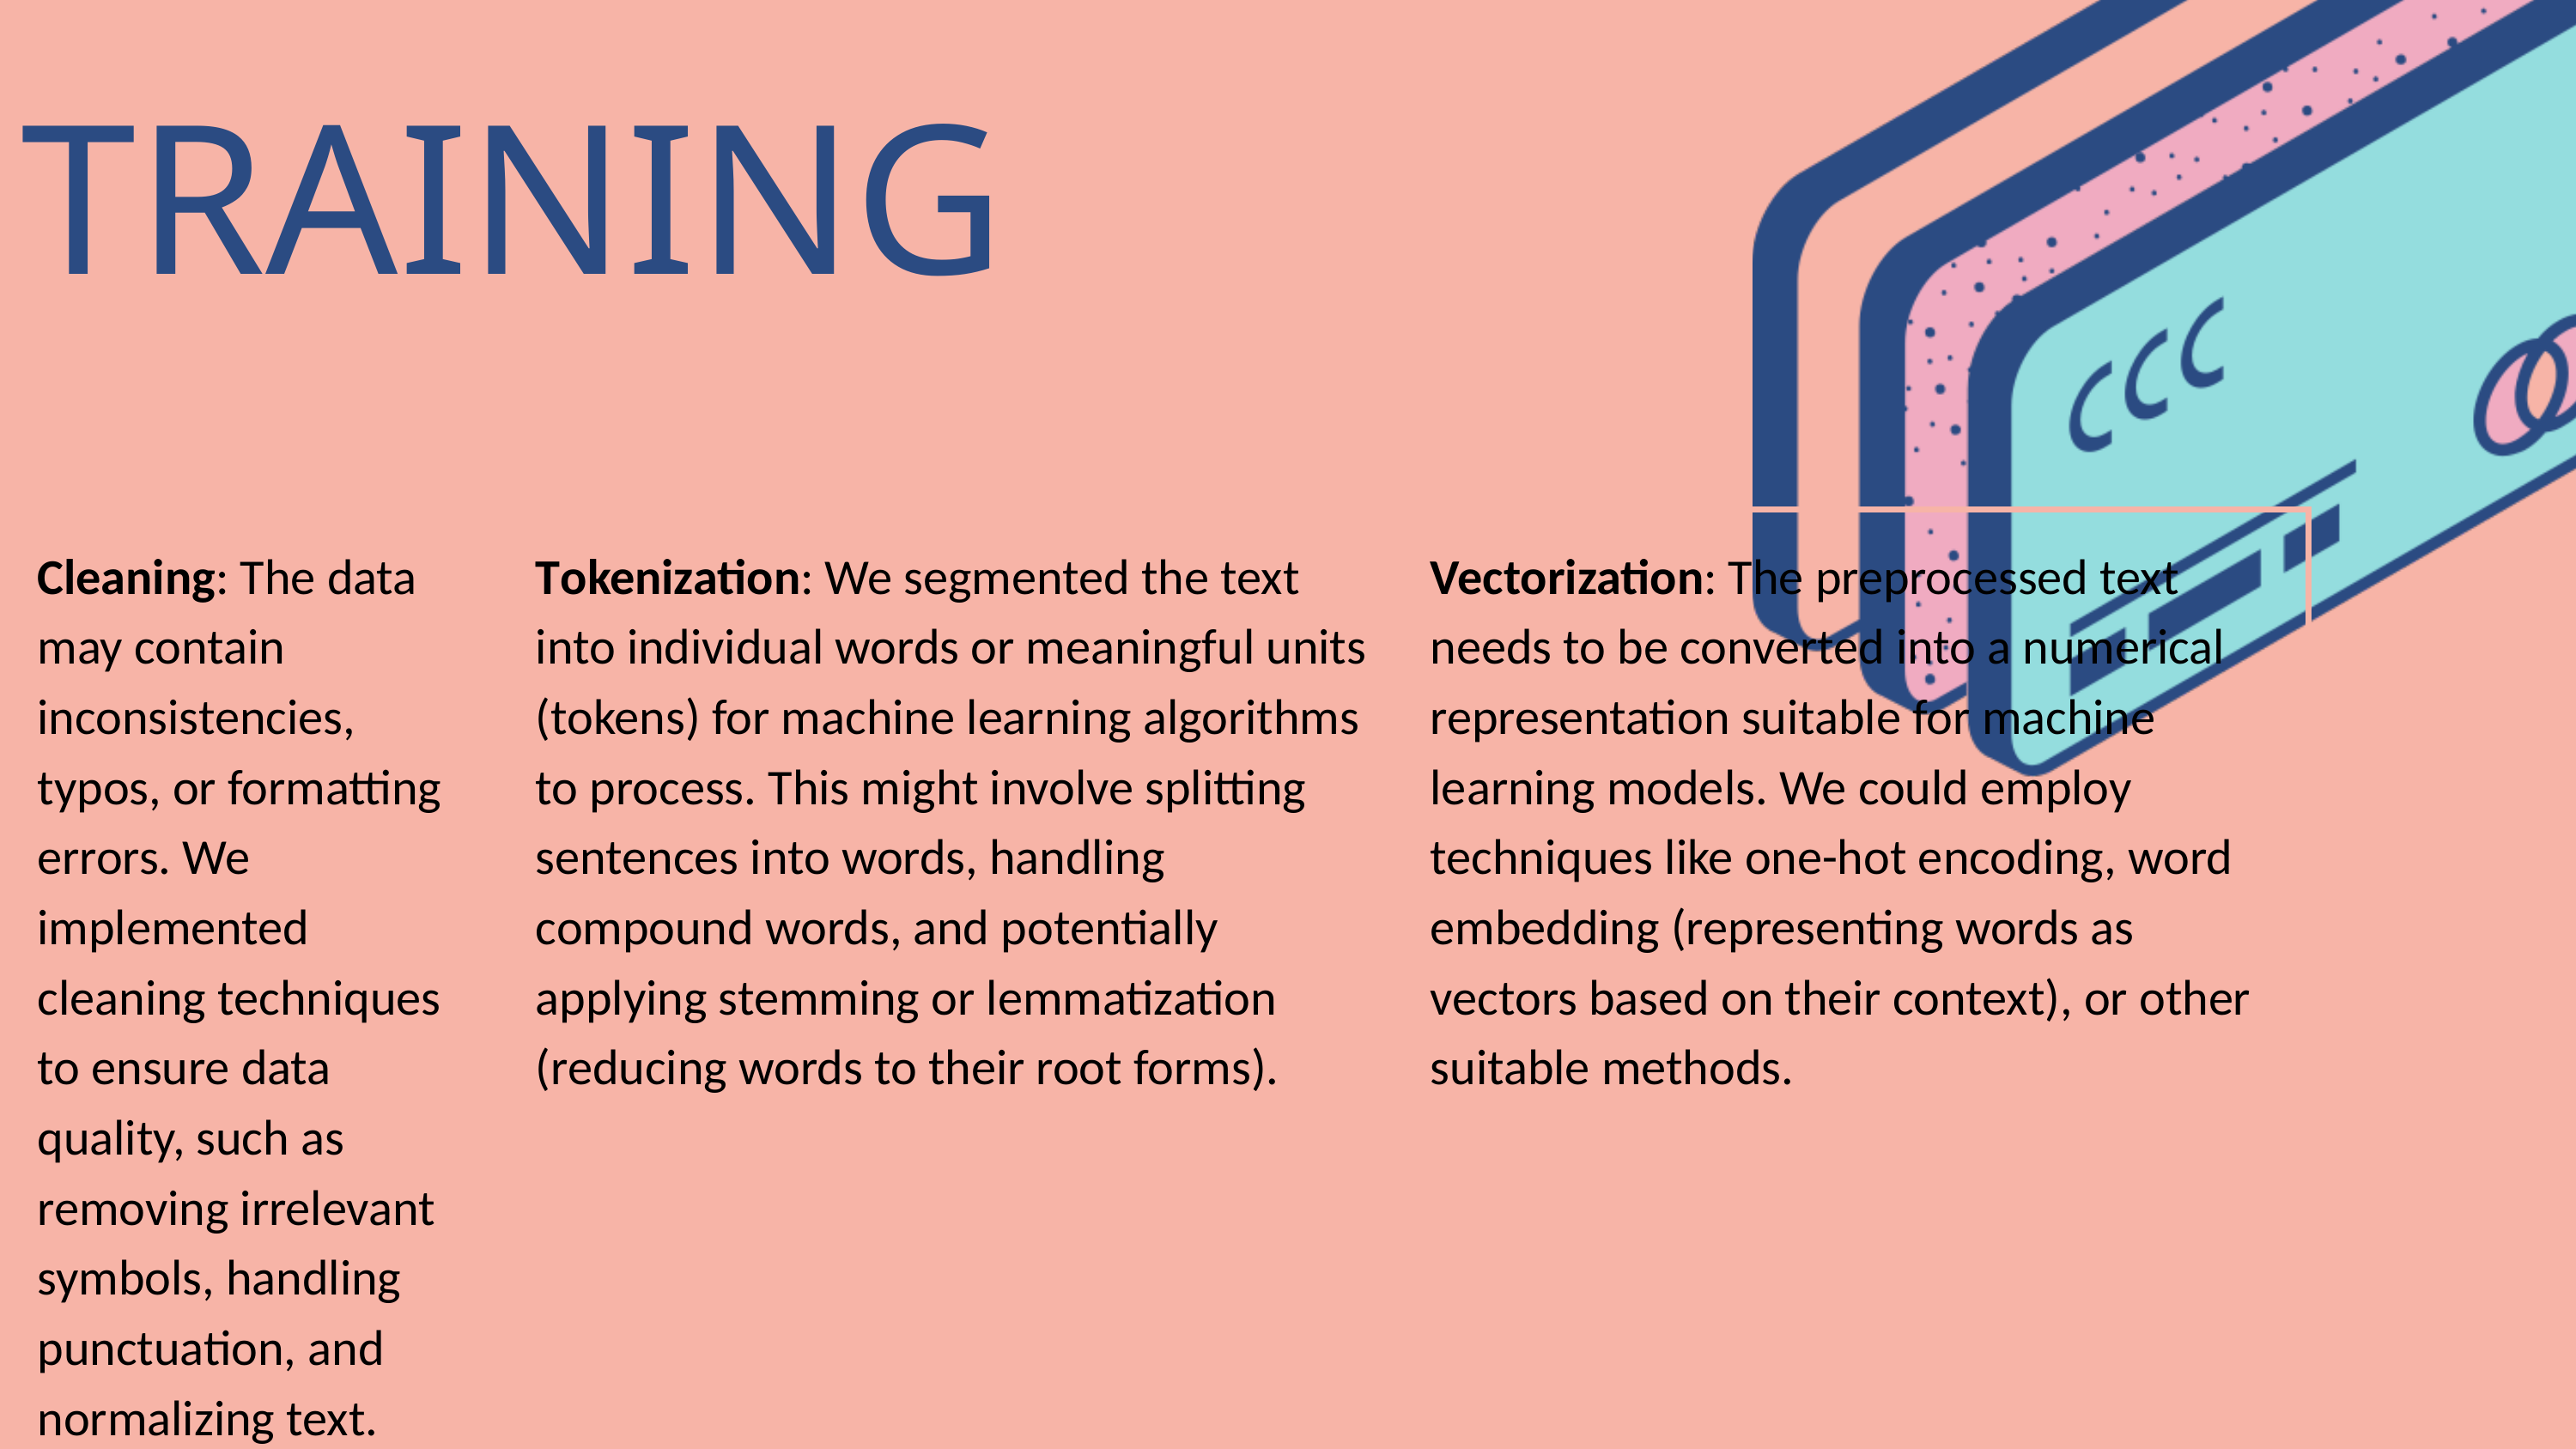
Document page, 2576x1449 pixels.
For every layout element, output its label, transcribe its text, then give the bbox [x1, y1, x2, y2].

table_header Vectorization: The preprocessed text needs to be converted into a numerical representation suitable for machine learning models. We could employ techniques like one-hot encoding, word embedding (representing words as vectors based on their context), or other suitable methods. [1406, 516, 2306, 1449]
text_box [1753, 0, 2576, 780]
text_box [21, 80, 2464, 506]
table_header Tokenization: We segmented the text into individual words or meaningful units (tokens) for machine learning algorithms to process. This might involve splitting sentences into words, handling compound words, and potentially applying stemming or lemmatization (reducing words to their root forms). [512, 516, 1400, 1449]
table_header Cleaning: The data may contain inconsistencies, typos, or formatting errors. We implemented cleaning techniques to ensure data quality, such as removing irrelevant symbols, handling punctuation, and normalizing text. [14, 512, 506, 1449]
